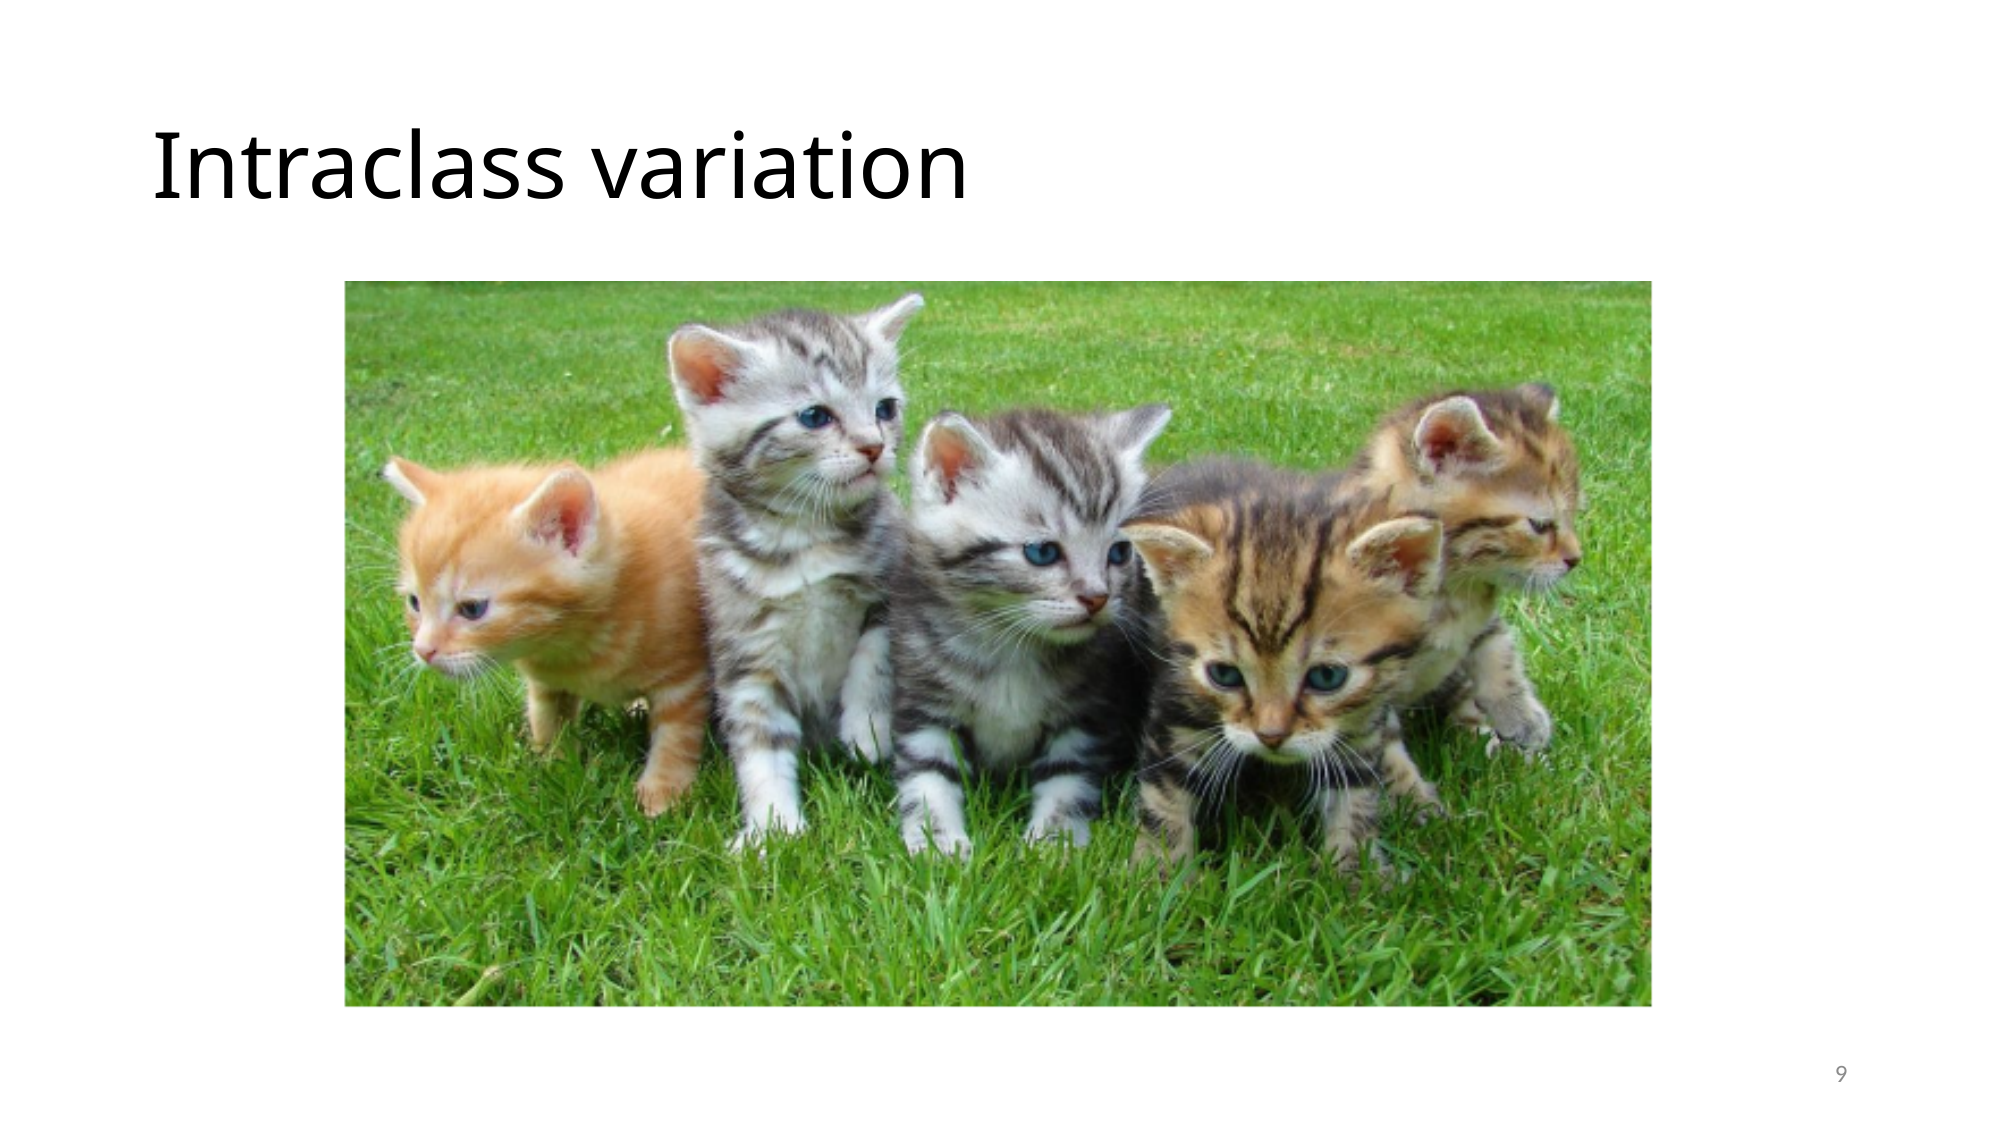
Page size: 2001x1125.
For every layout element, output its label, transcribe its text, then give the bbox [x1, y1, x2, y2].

slide_number 9 [1412, 1042, 1863, 1103]
picture [341, 281, 1659, 1014]
title Intraclass variation [137, 59, 1863, 278]
